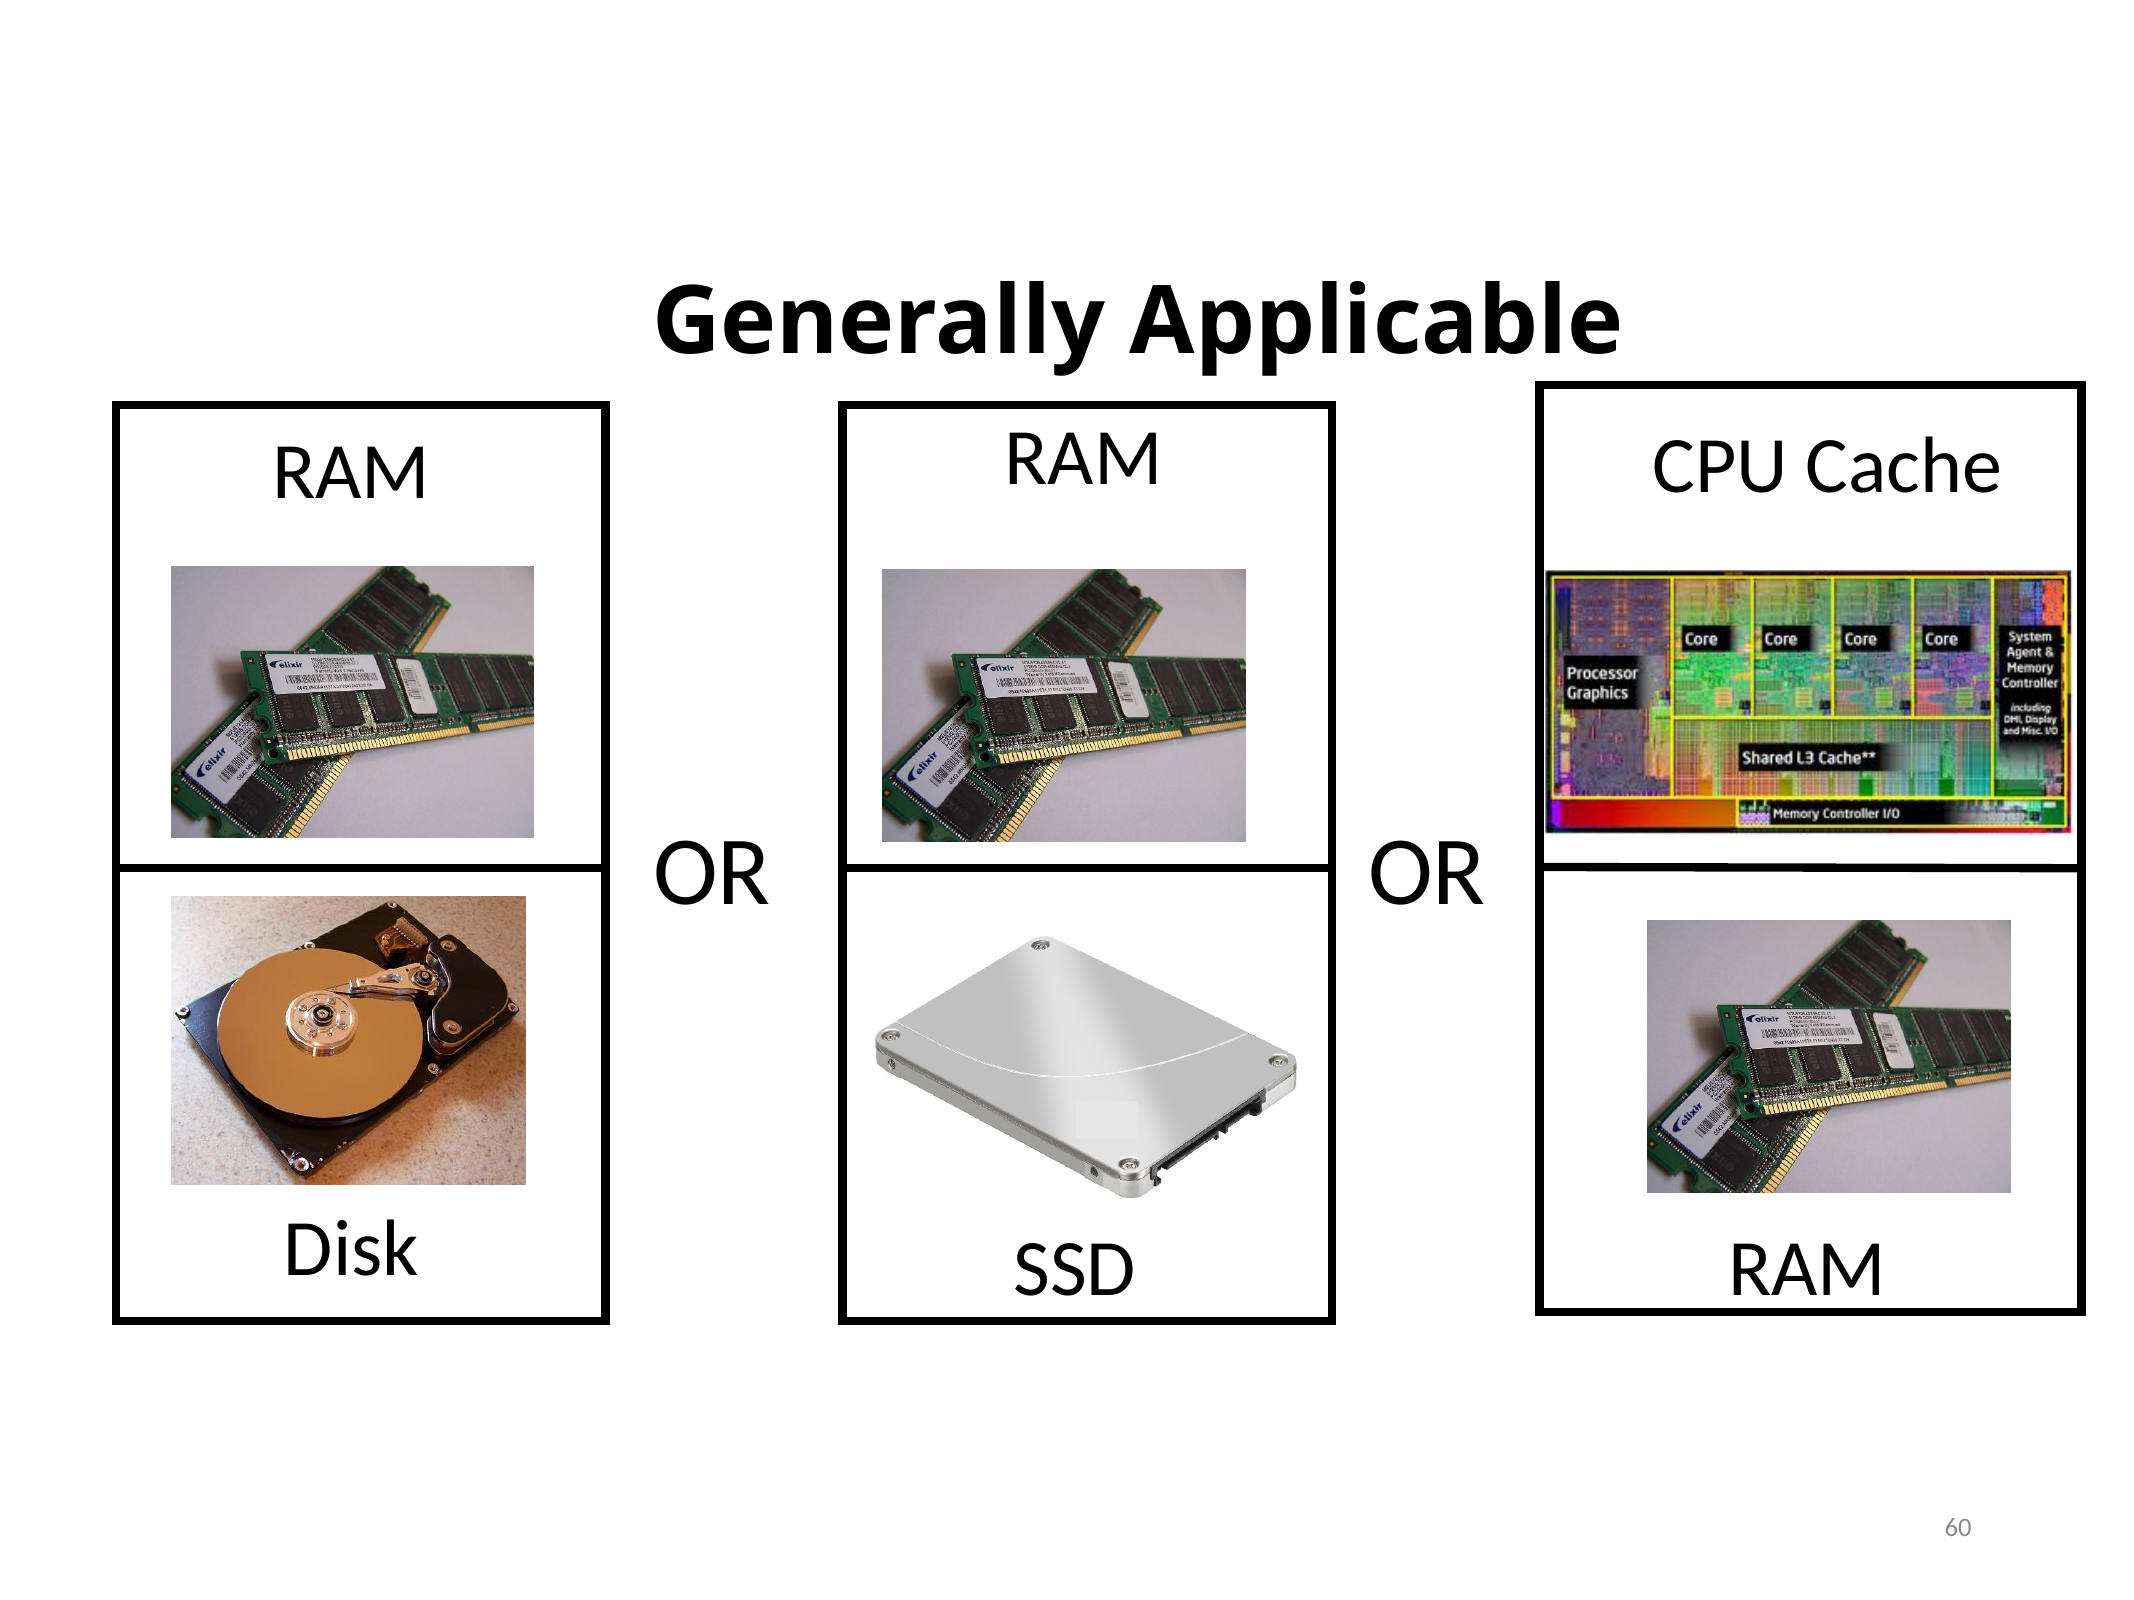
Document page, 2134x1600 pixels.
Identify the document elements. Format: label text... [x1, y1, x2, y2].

picture [1647, 920, 2011, 1193]
picture [1544, 569, 2073, 835]
text_box [116, 404, 606, 868]
picture [171, 566, 534, 839]
text_box [1539, 384, 2082, 1313]
text_box OR [638, 799, 787, 932]
text_box OR [1353, 799, 1501, 932]
picture [871, 931, 1304, 1208]
text_box [116, 869, 606, 1321]
picture [171, 896, 526, 1185]
text_box [842, 404, 1332, 868]
text_box RAM [989, 396, 1178, 404]
title Generally Applicable [218, 263, 2059, 496]
text_box [842, 869, 1332, 1321]
text_box RAM [1713, 1313, 1902, 1319]
slide_number 60 [1506, 1482, 1987, 1569]
picture [882, 569, 1246, 842]
